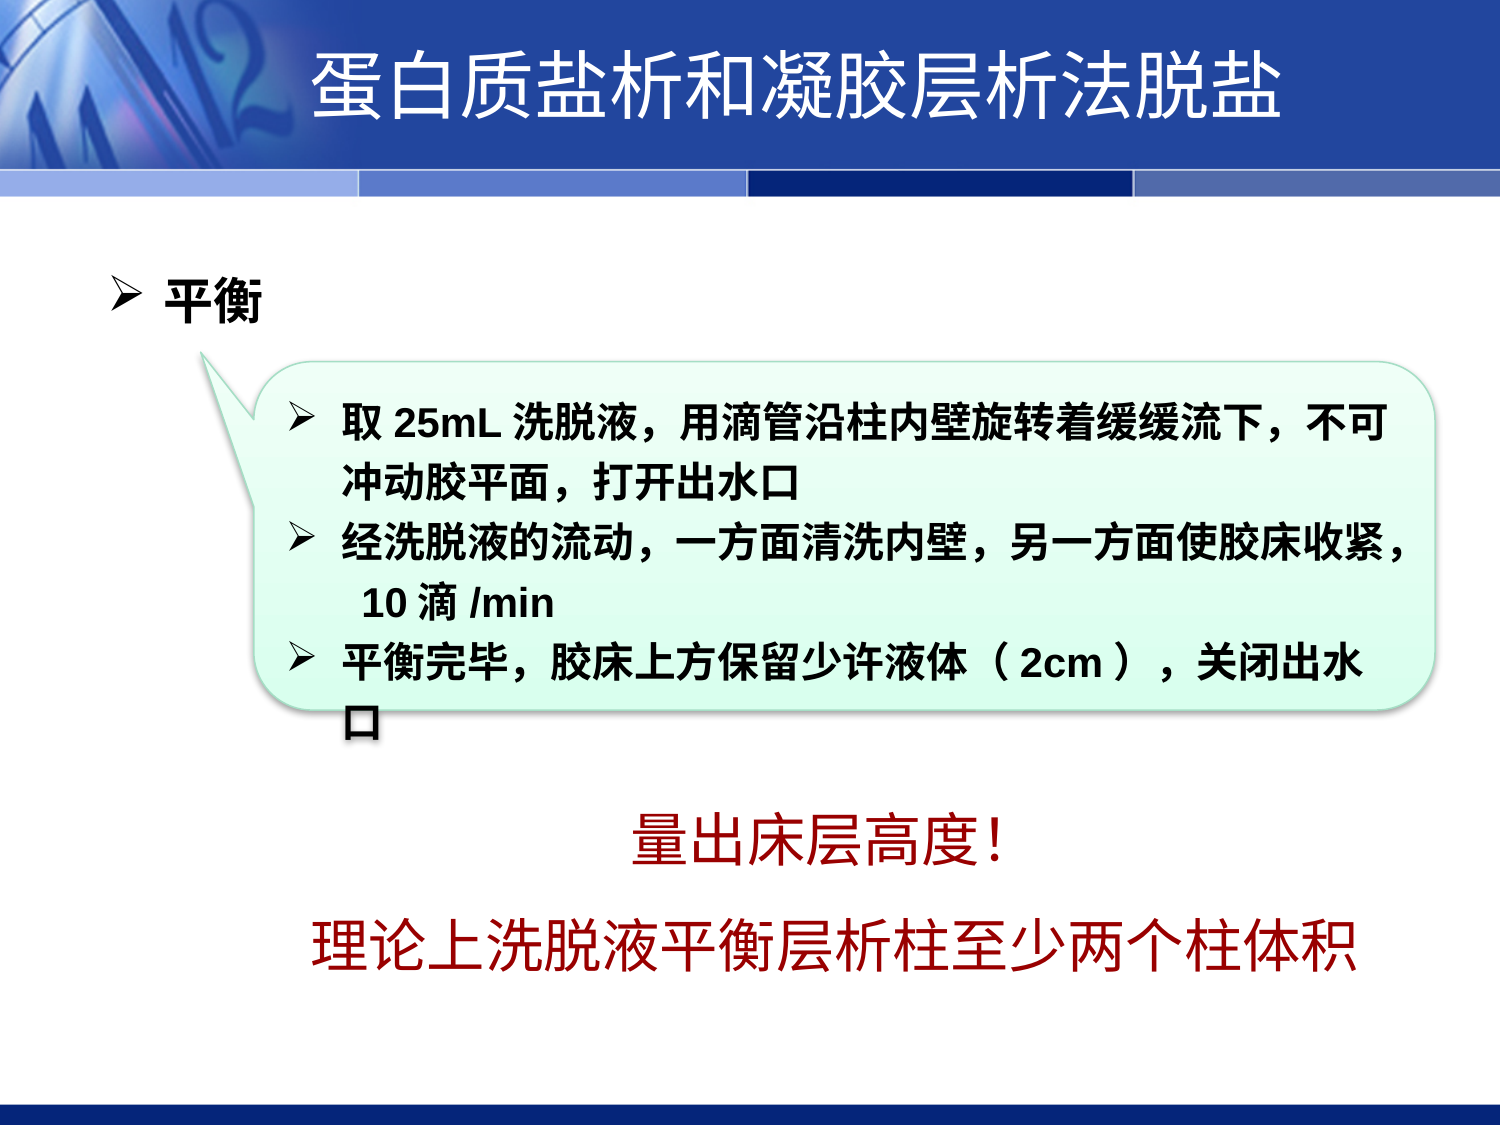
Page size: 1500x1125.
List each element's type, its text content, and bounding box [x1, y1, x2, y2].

text_box 蛋白质盐析和凝胶层析法脱盐 [194, 18, 1399, 149]
text_box 理论上洗脱液平衡层析柱至少两个柱体积 [293, 901, 1376, 987]
picture [0, 0, 1500, 1125]
text_box 取25mL洗脱液，用滴管沿柱内壁旋转着缓缓流下，不可冲动胶平面，打开出水口 经洗脱液的流动，一方面清洗内壁，另一方面使胶床收紧， 10滴/min 平衡完毕，胶床上方保留少许液体（2cm），关闭出水口 [199, 351, 1436, 711]
text_box 量出床层高度！ [479, 795, 1190, 881]
text_box 平衡 [92, 231, 1465, 327]
